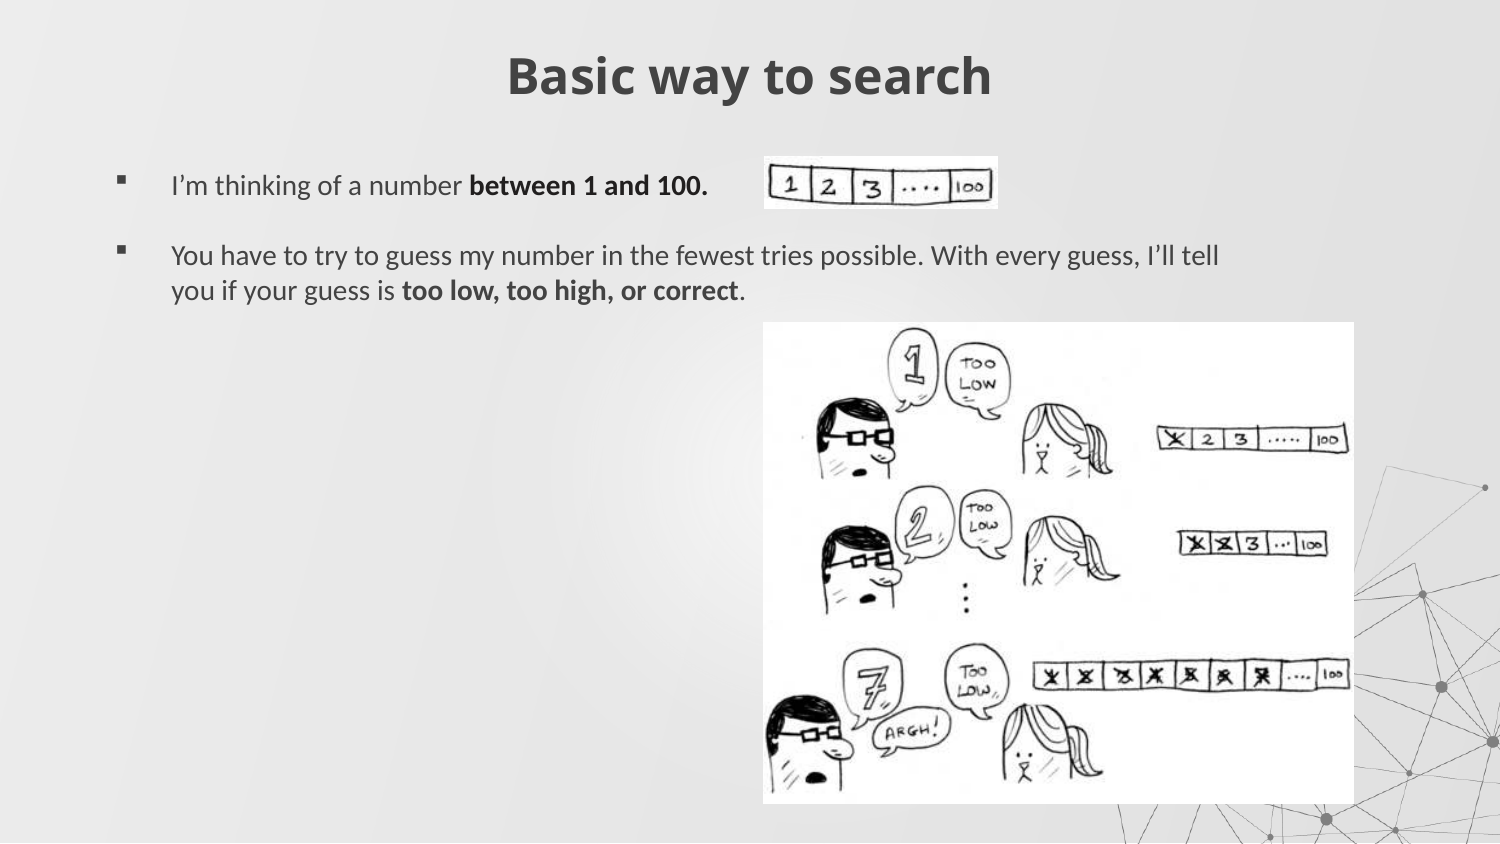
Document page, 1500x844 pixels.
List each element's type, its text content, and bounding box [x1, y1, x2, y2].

list I’m thinking of a number between 1 and 100. You have to try to guess my number in the fewest tries possible. With every guess, I’ll tell you if your guess is too low, too high, or correct. [0, 151, 1278, 764]
picture [0, 0, 1500, 844]
title Basic way to search [322, 29, 1178, 152]
picture [764, 156, 998, 210]
